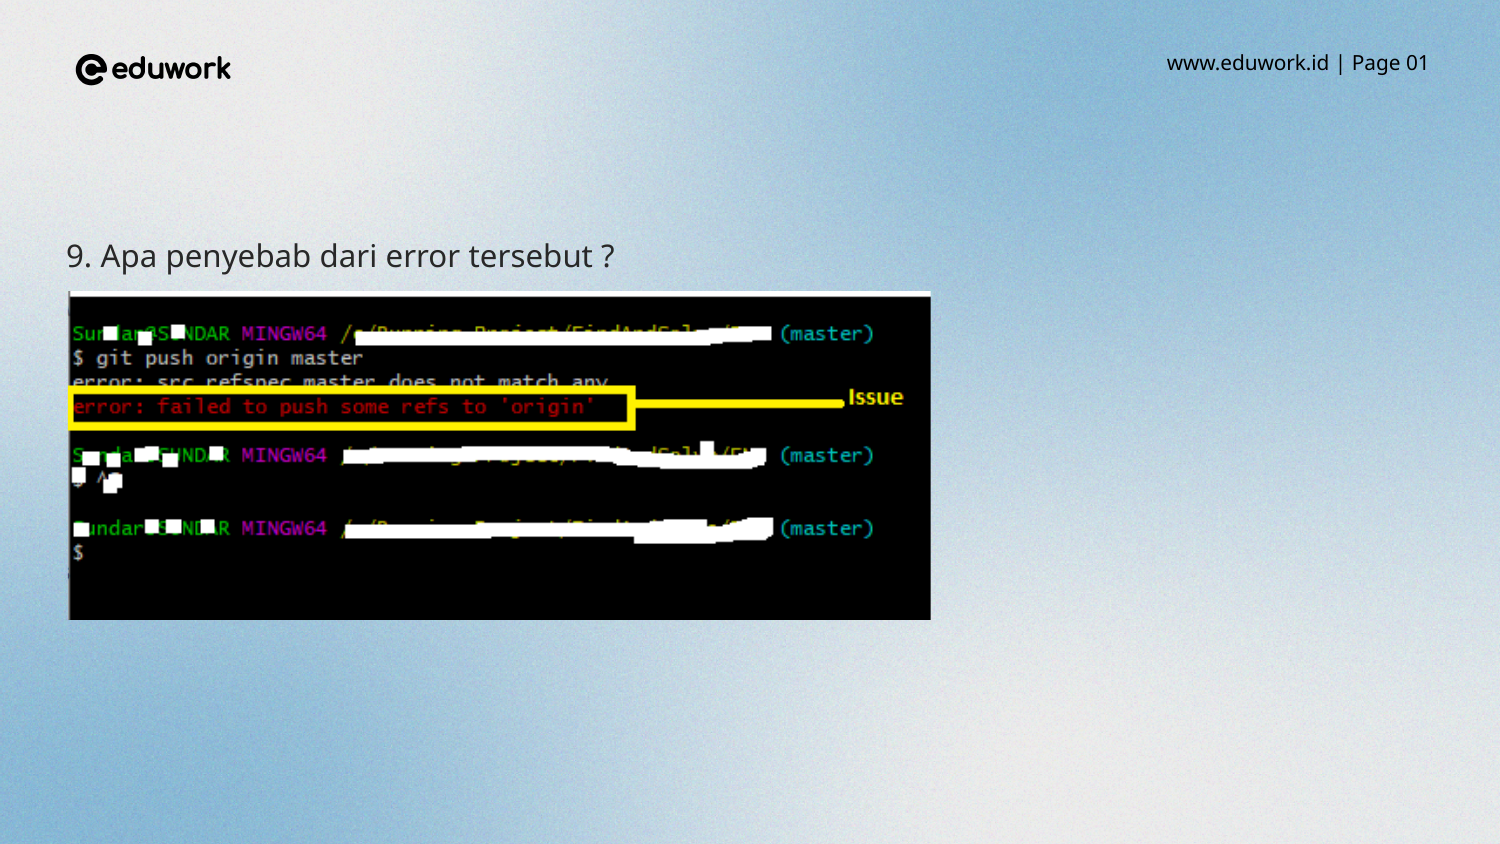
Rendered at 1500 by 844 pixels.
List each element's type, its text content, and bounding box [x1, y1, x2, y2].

list 9. Apa penyebab dari error tersebut ? [51, 210, 1449, 701]
picture [0, 0, 1500, 844]
text_box www.eduwork.id | Page 01 [1134, 37, 1445, 88]
